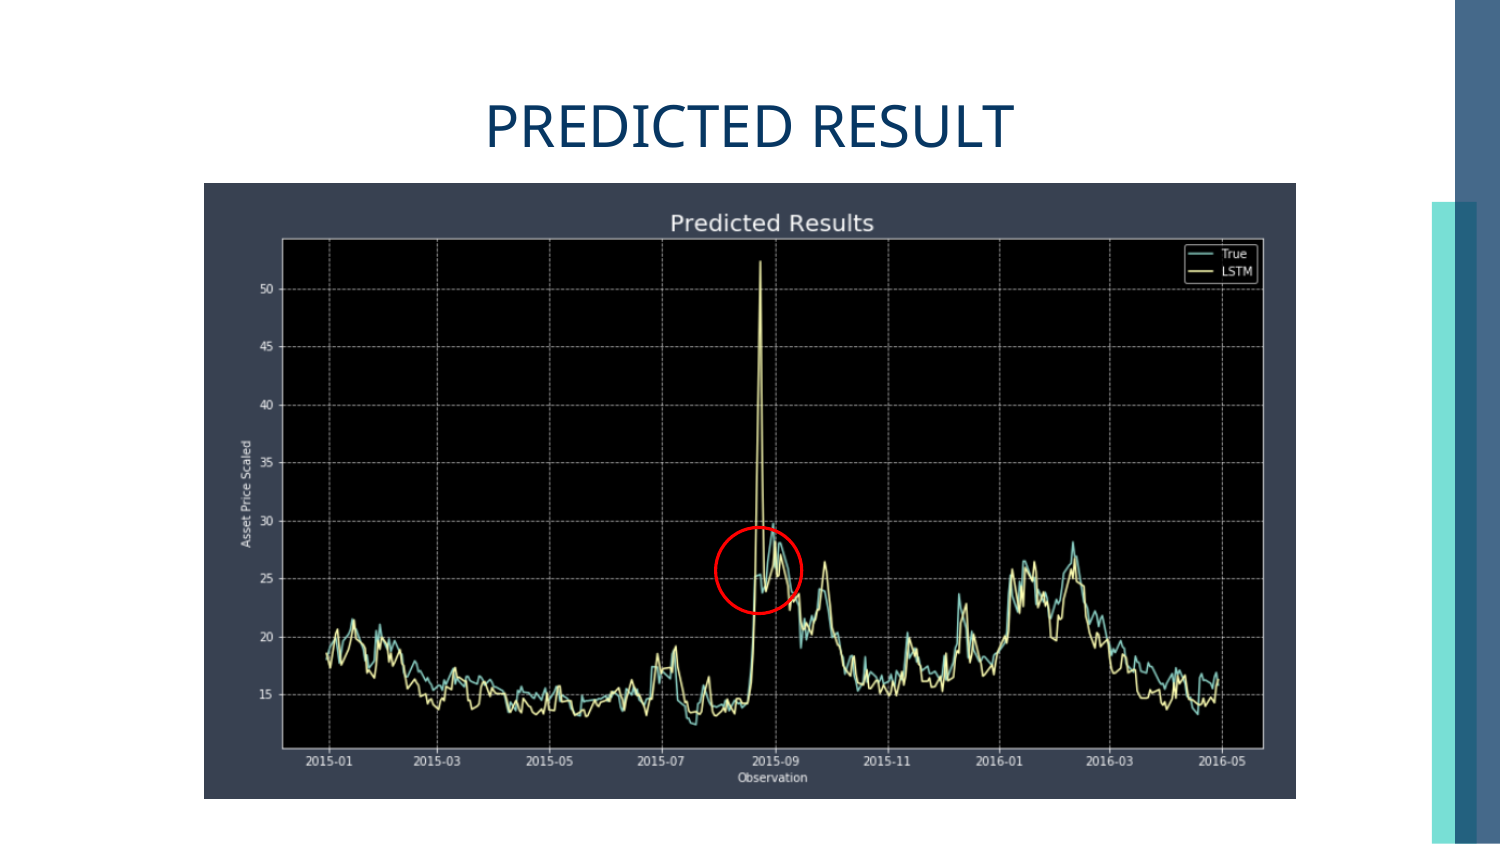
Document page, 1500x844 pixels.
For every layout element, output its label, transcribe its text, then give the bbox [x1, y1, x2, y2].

title PREDICTED RESULT [322, 46, 1178, 181]
picture [204, 183, 1296, 799]
